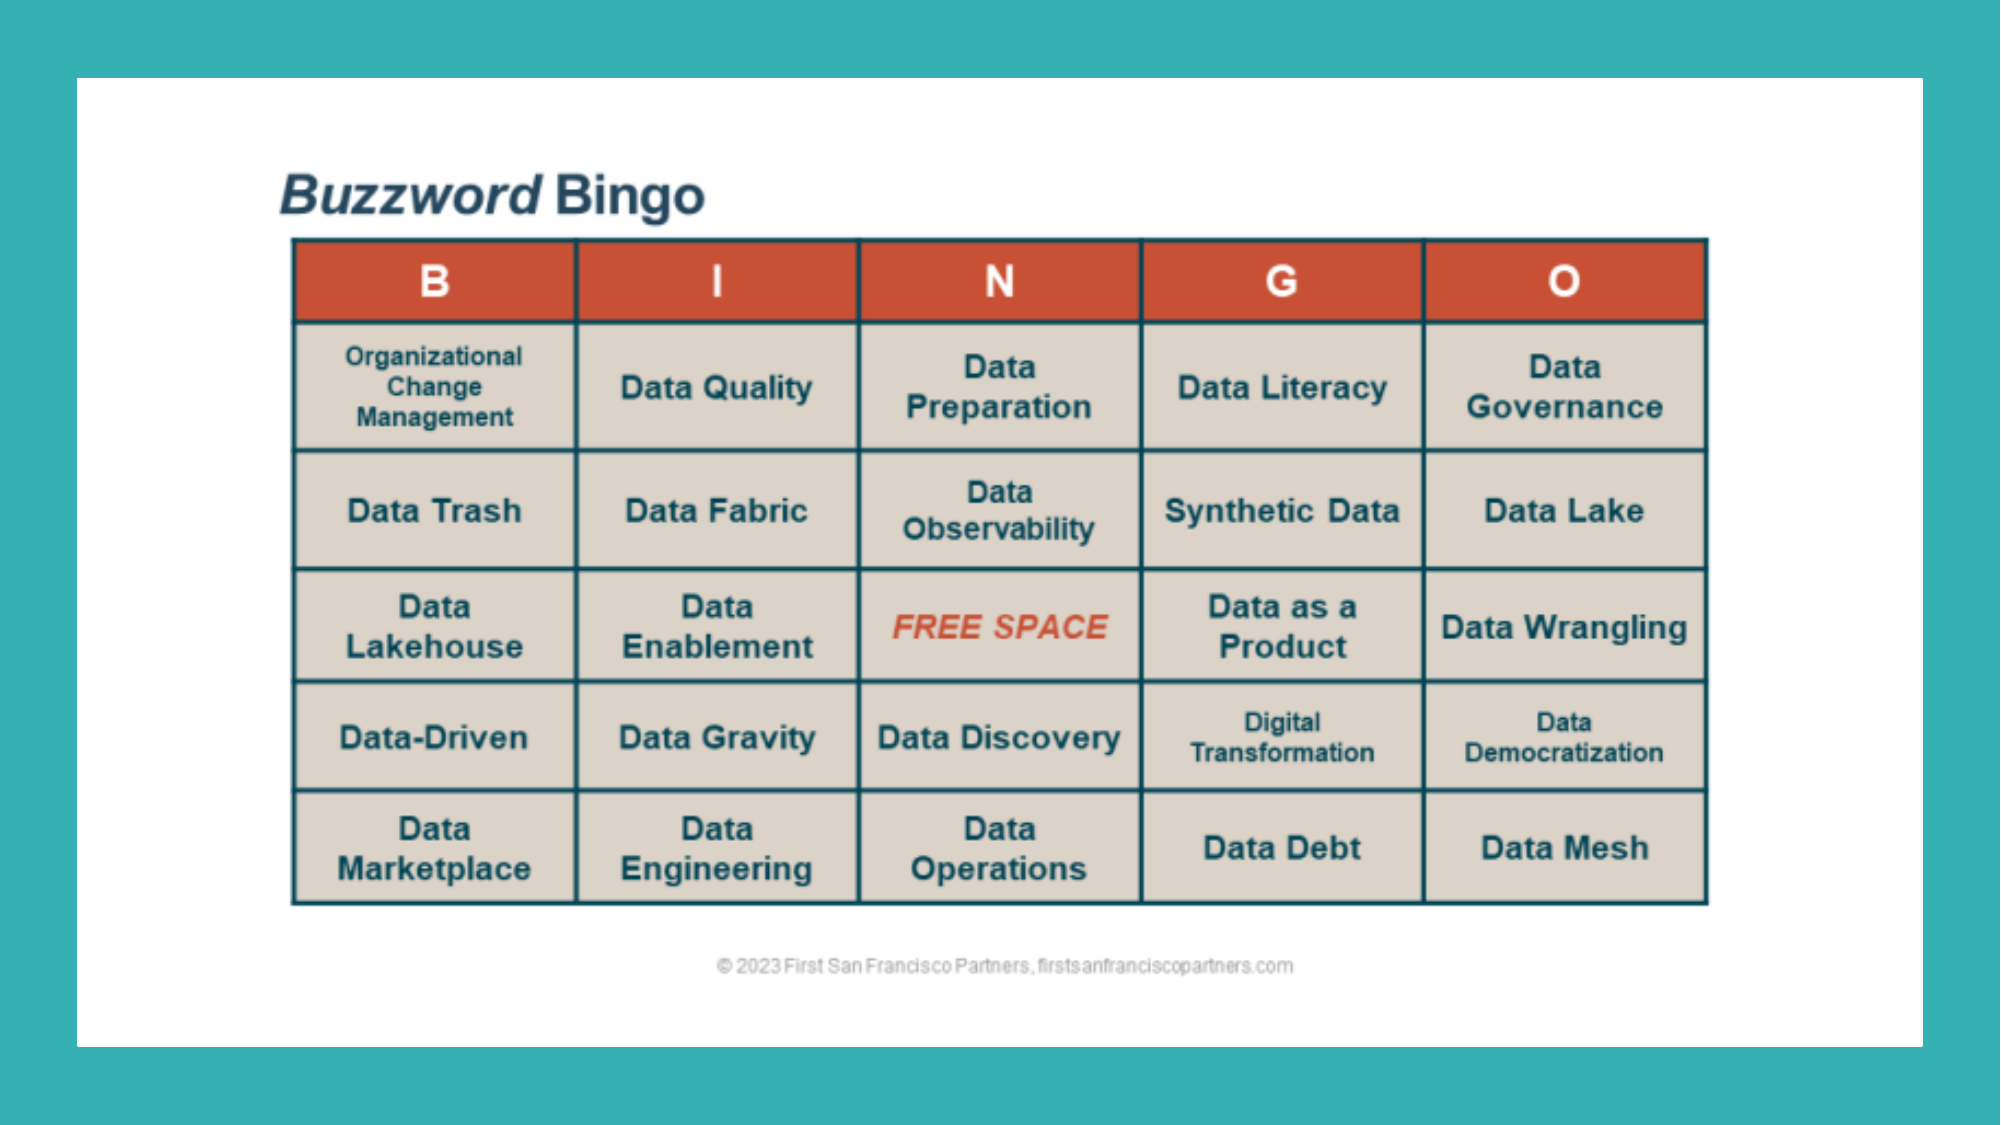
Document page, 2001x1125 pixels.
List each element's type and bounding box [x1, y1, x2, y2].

text_box [77, 78, 1923, 1047]
list [234, 131, 1766, 994]
text_box [0, 0, 2000, 1125]
